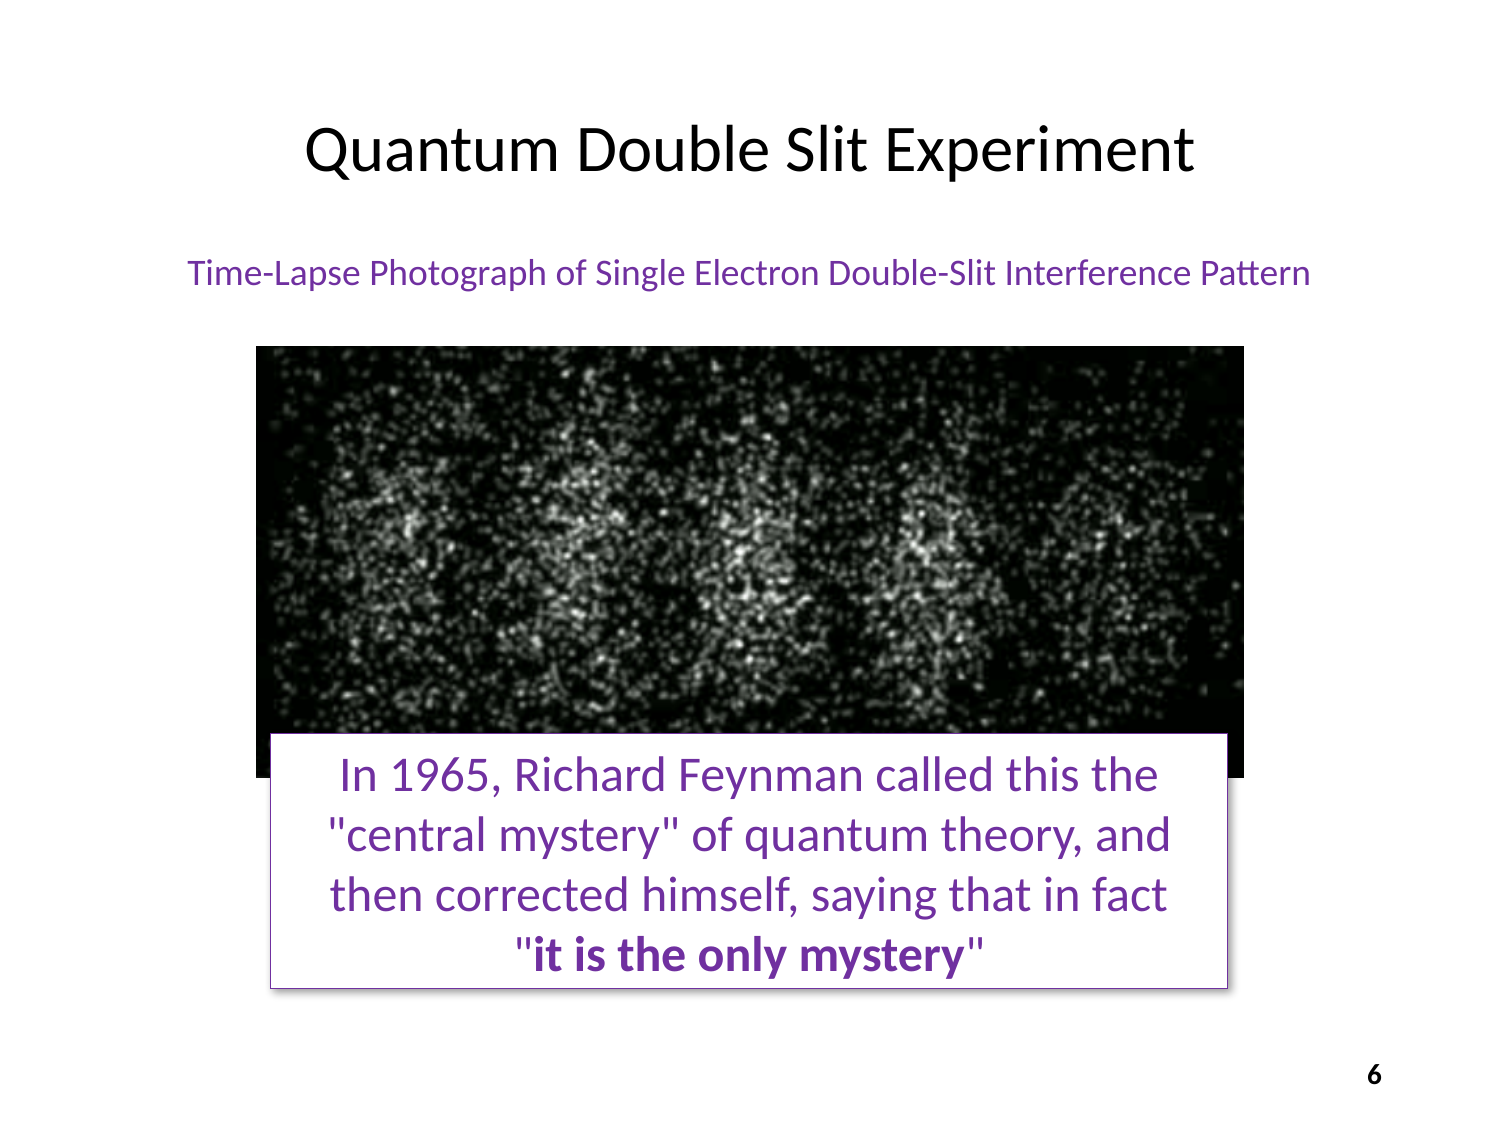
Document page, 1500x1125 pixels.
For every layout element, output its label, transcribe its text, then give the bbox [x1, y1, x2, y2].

title Quantum Double Slit Experiment [103, 59, 1397, 241]
picture [256, 346, 1244, 779]
text_box Time-Lapse Photograph of Single Electron Double-Slit Interference Pattern [172, 240, 1328, 301]
text_box In 1965, Richard Feynman called this the "central mystery" of quantum theory, and then corrected himself, saying that in fact "it is the only mystery" [270, 779, 1228, 989]
slide_number 6 [1059, 1042, 1397, 1103]
